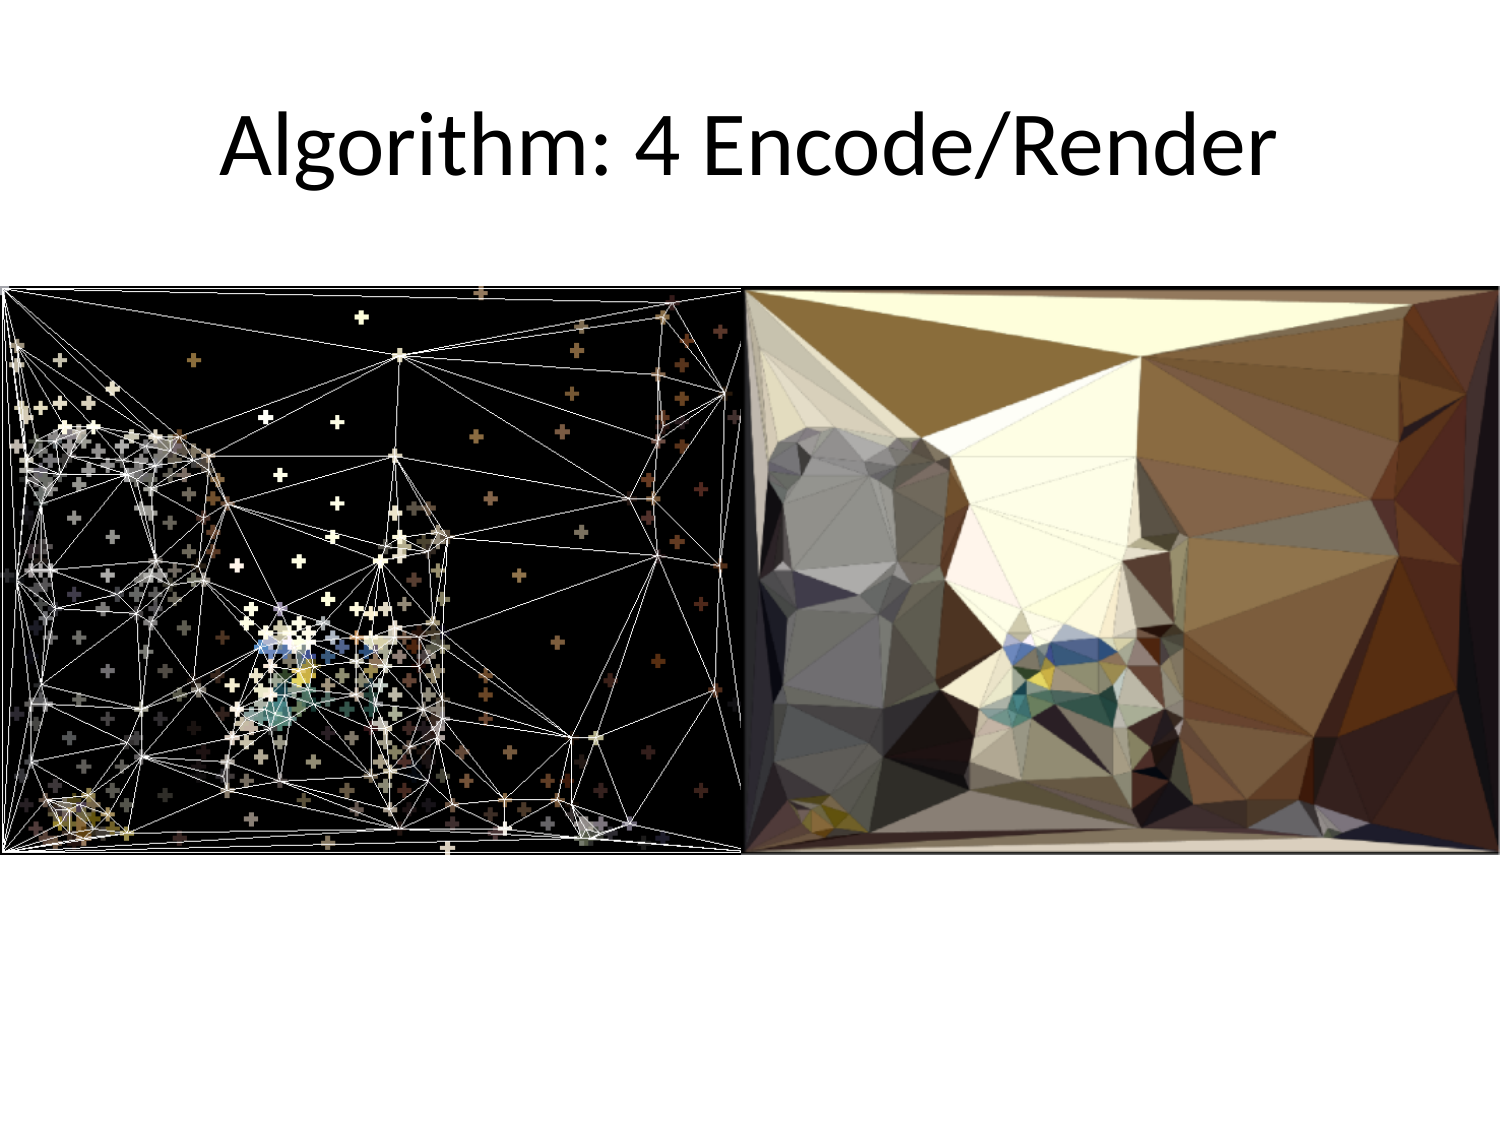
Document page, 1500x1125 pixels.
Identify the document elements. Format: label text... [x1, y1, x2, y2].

picture [0, 285, 1500, 855]
title Algorithm: 4 Encode/Render [75, 45, 1425, 233]
